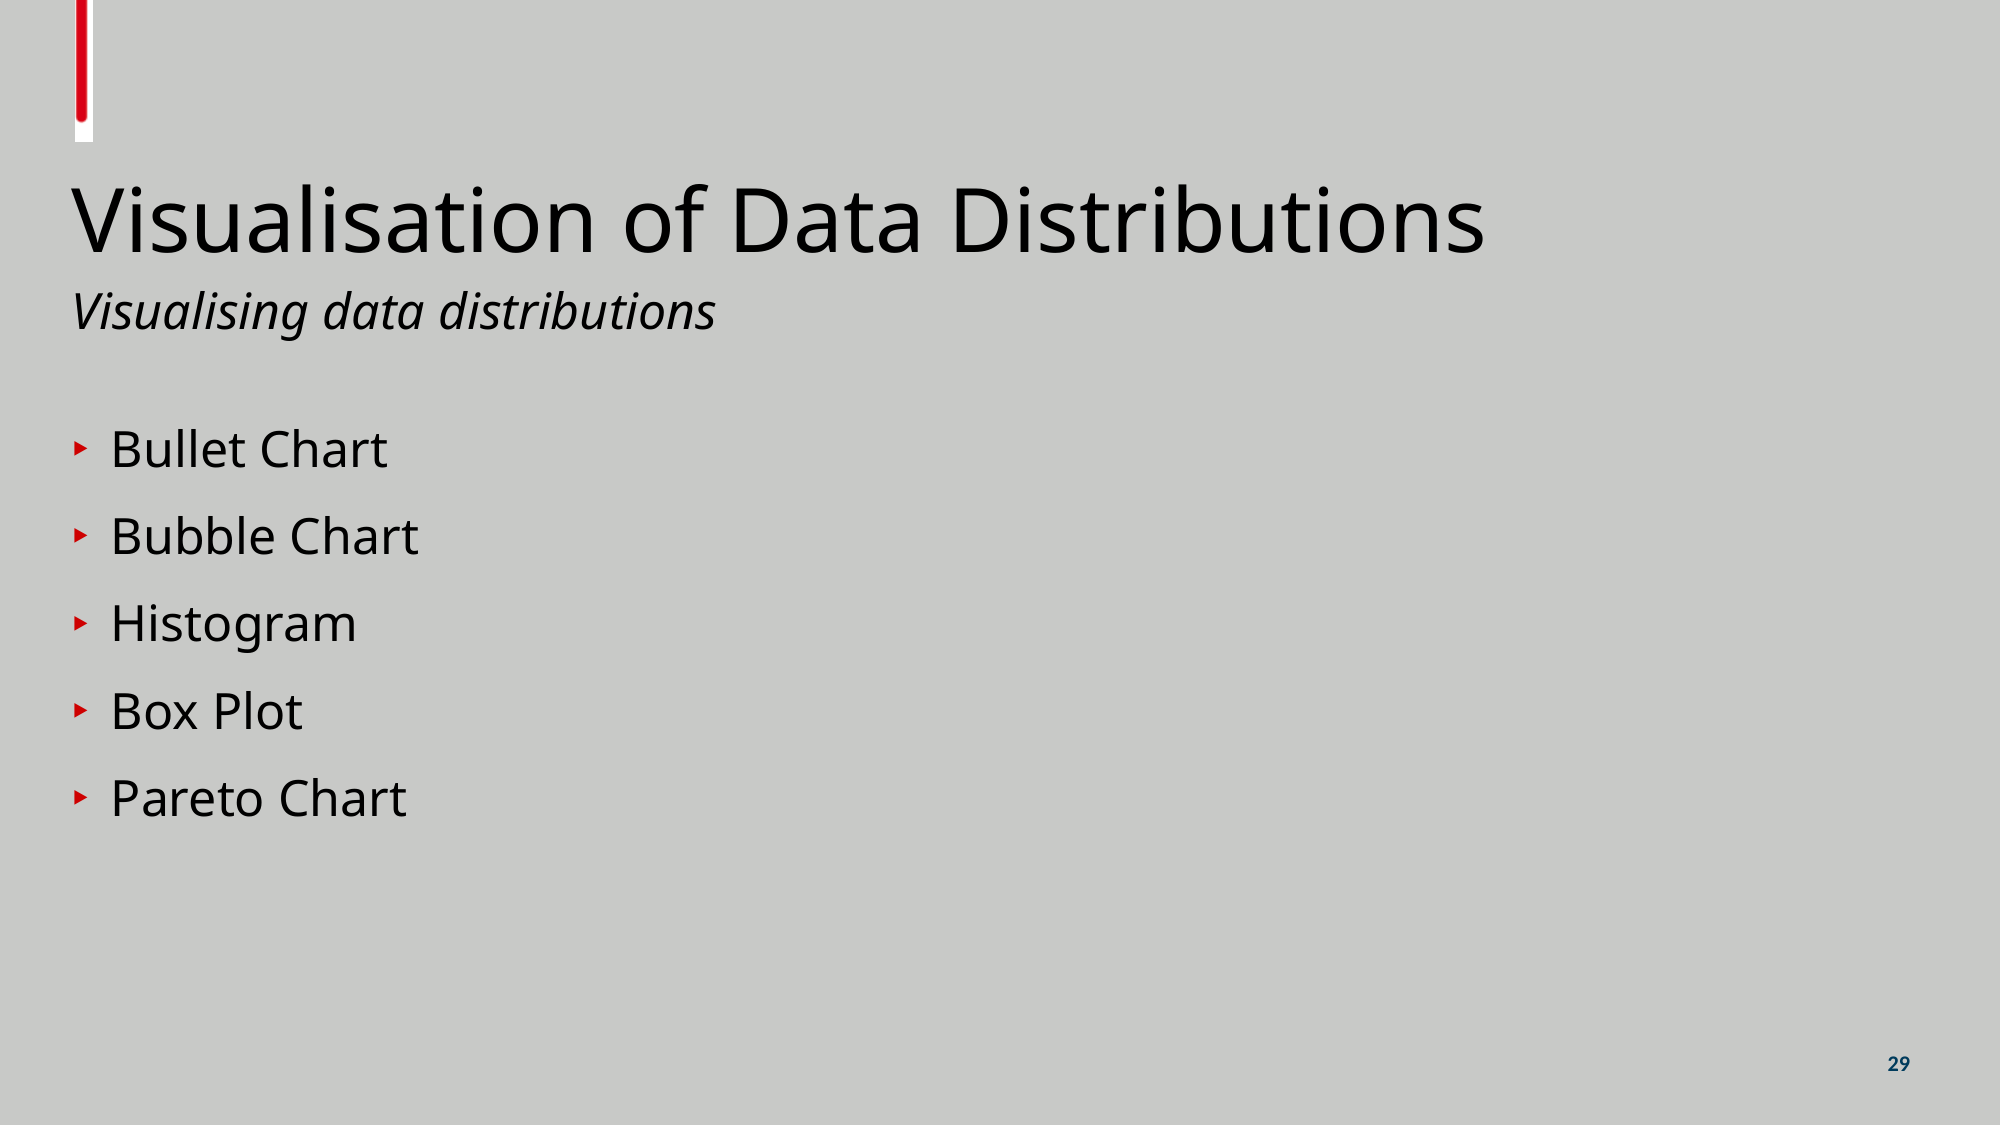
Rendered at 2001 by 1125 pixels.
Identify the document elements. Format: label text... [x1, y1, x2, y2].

list Bullet Chart Bubble Chart Histogram Box Plot Pareto Chart [56, 416, 1930, 959]
picture [75, 0, 93, 99]
list Visualising data distributions [56, 279, 1930, 370]
title Visualisation of Data Distributions [56, 99, 1930, 279]
